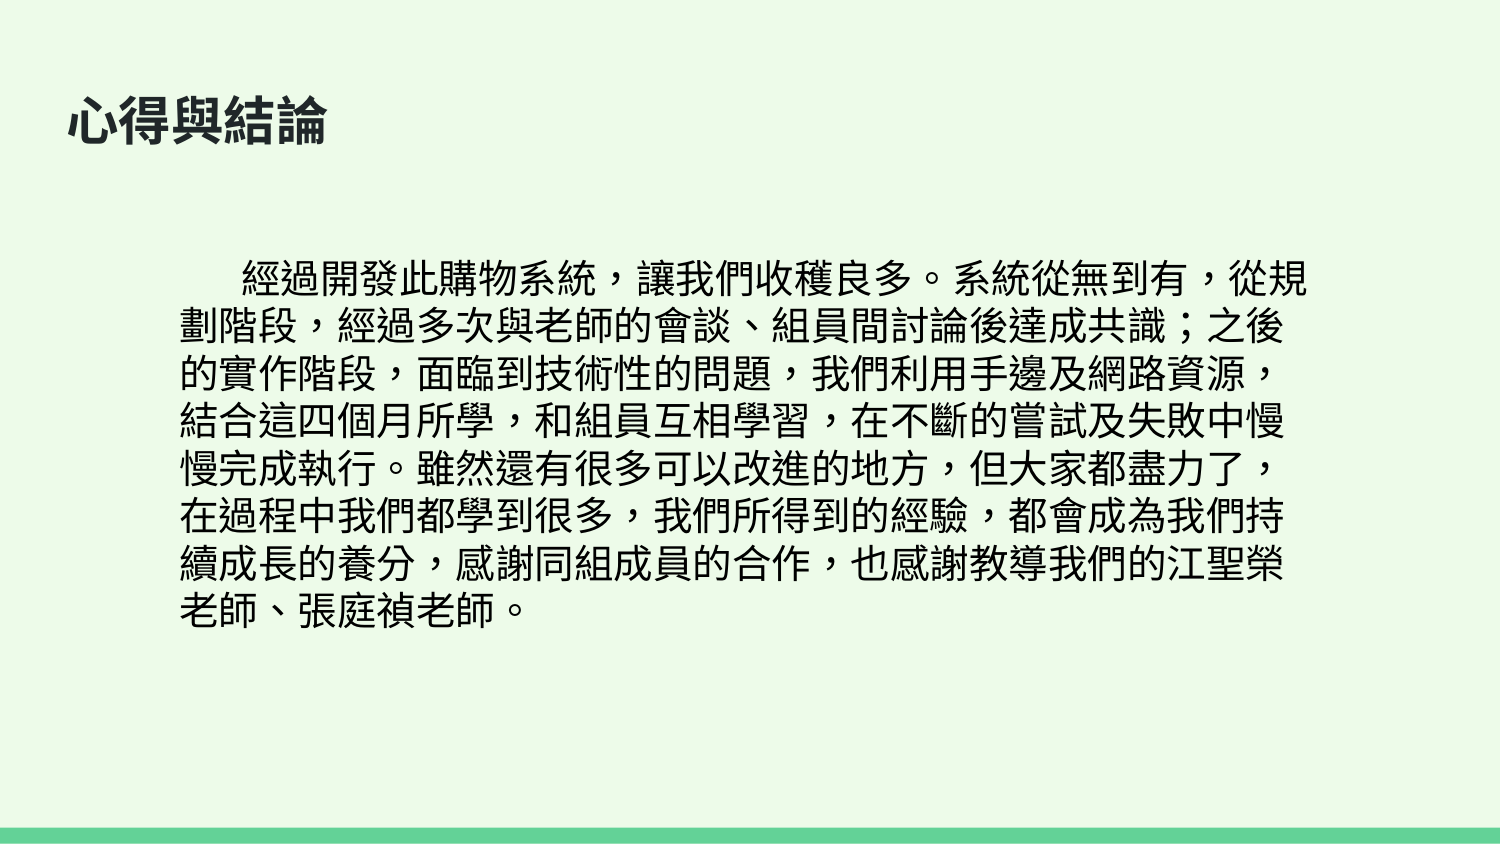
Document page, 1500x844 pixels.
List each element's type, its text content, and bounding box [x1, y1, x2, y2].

text_box 經過開發此購物系統，讓我們收穫良多。系統從無到有，從規劃階段，經過多次與老師的會談、組員間討論後達成共識；之後的實作階段，面臨到技術性的問題，我們利用手邊及網路資源，結合這四個月所學，和組員互相學習，在不斷的嘗試及失敗中慢慢完成執行。雖然還有很多可以改進的地方，但大家都盡力了，在過程中我們都學到很多，我們所得到的經驗，都會成為我們持續成長的養分，感謝同組成員的合作，也感謝教導我們的江聖榮老師、張庭禎老師。 [164, 238, 1336, 649]
title 心得與結論 [51, 72, 1449, 167]
